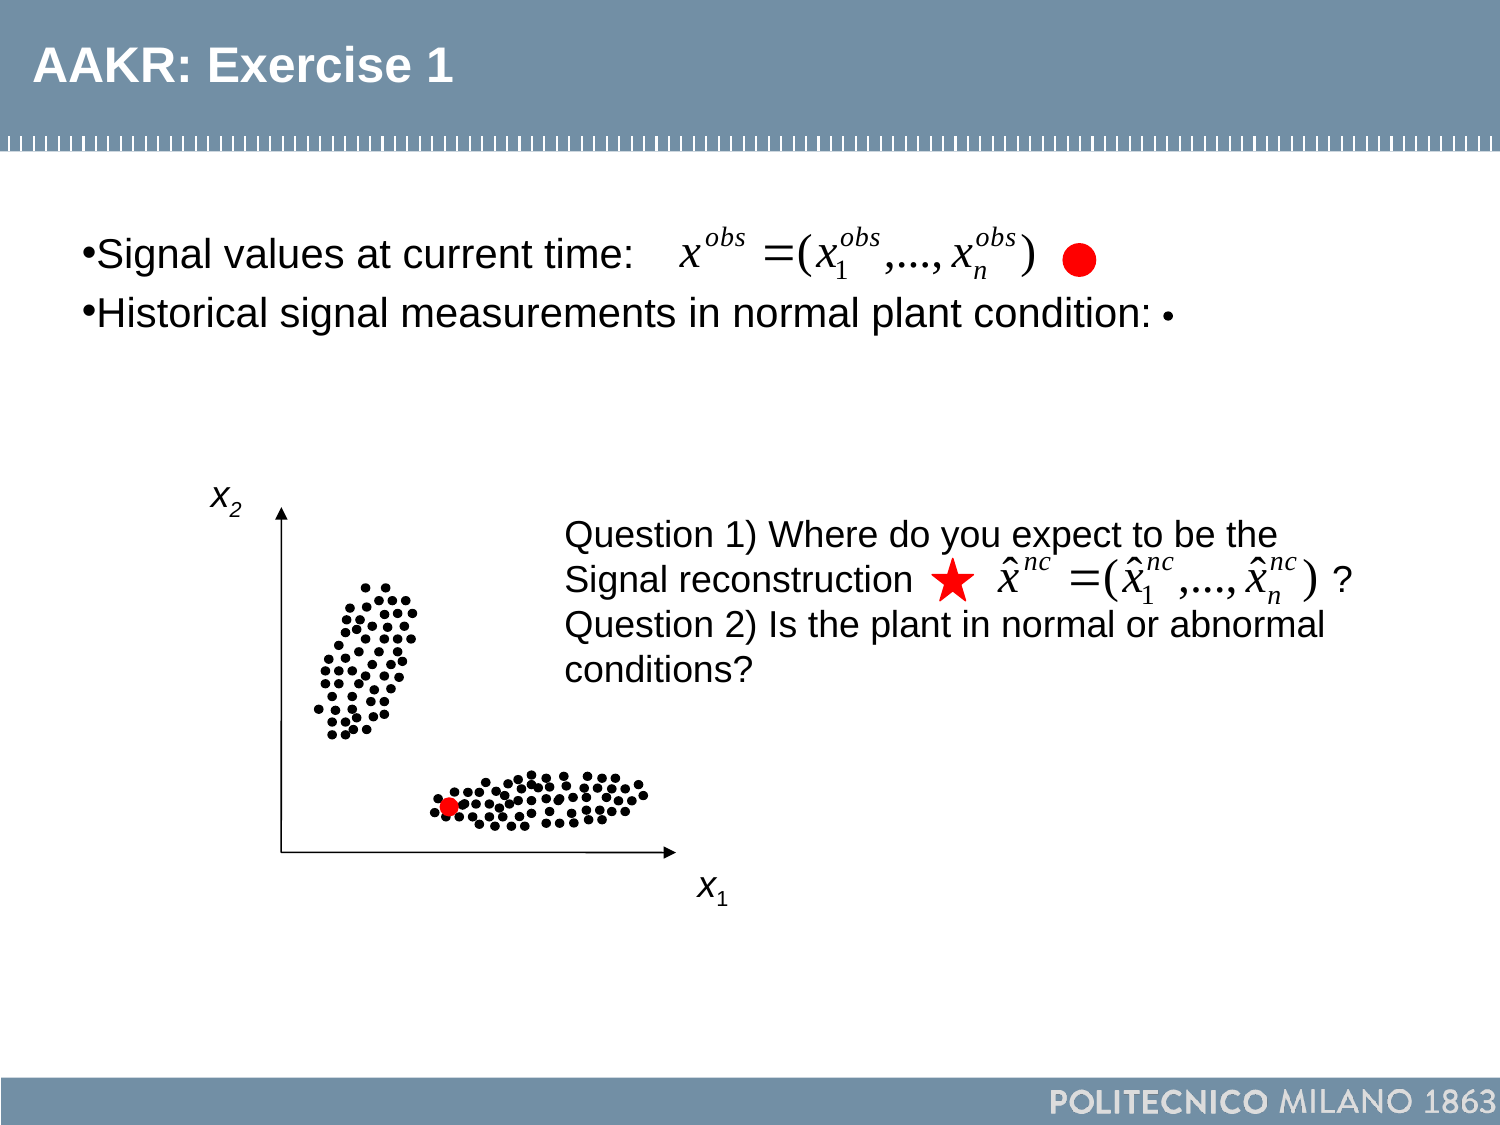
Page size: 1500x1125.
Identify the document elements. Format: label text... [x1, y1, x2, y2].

text_box [1164, 312, 1173, 320]
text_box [988, 532, 1327, 616]
text_box Question 1) Where do you expect to be the Signal reconstruction ? Question 2) Is the plant in normal or abnormal conditions? [750, 502, 1447, 698]
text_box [189, 462, 750, 929]
title AAKR: Exercise 1 [17, 7, 1311, 126]
text_box [1063, 243, 1096, 277]
text_box Signal values at current time: Historical signal measurements in normal plant condition: [67, 219, 1448, 344]
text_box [670, 215, 1044, 292]
